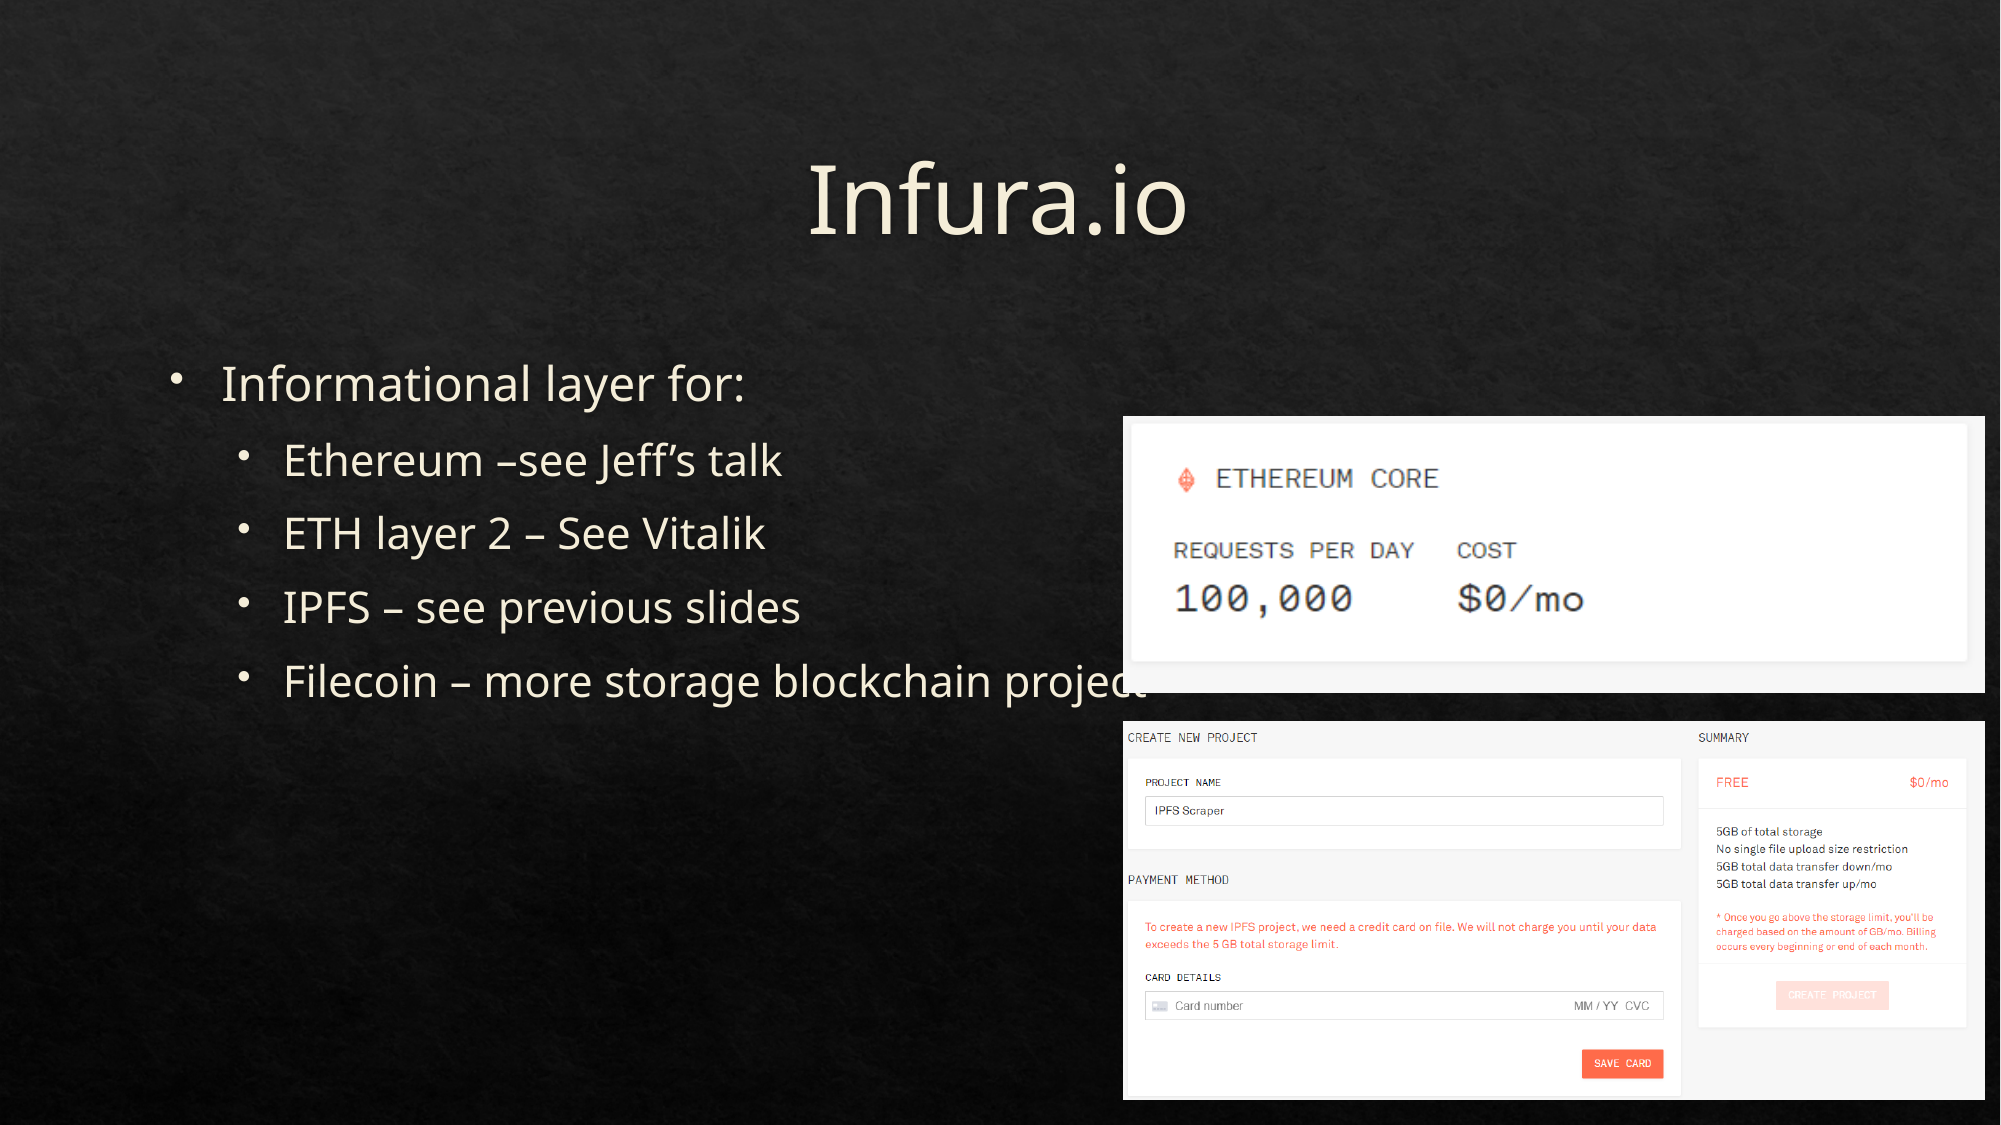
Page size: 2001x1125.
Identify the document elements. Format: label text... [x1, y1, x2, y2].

title Infura.io [149, 99, 1849, 307]
list Informational layer for: Ethereum –see Jeff’s talk ETH layer 2 – See Vitalik IPFS – see previous slides Filecoin – more storage blockchain project [149, 340, 1849, 769]
picture [1123, 416, 1985, 694]
picture [1123, 720, 1985, 1101]
